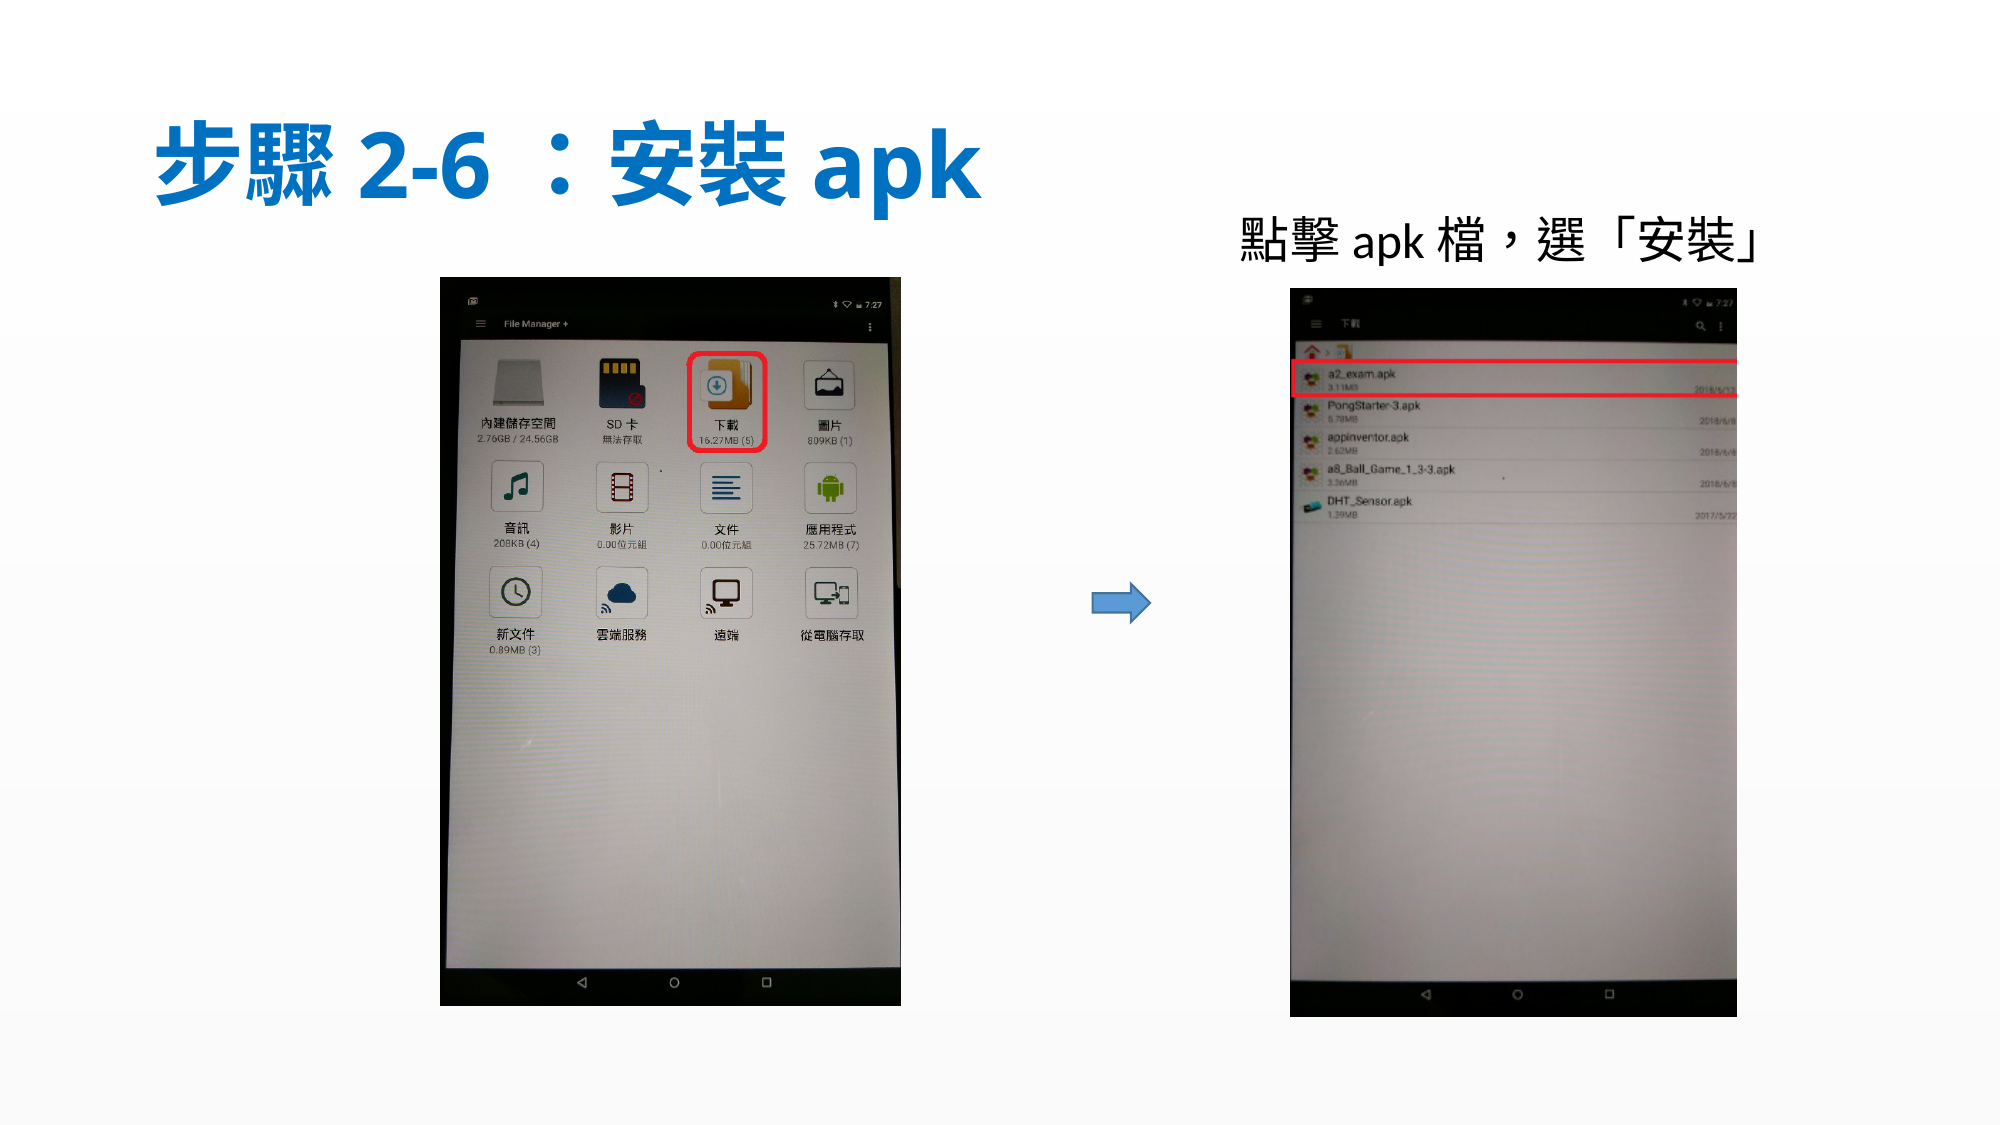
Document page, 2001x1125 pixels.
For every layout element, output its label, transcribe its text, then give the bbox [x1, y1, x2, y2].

title 步驟2-6：安裝apk [137, 59, 1863, 278]
text_box 點擊apk檔，選「安裝」 [1225, 201, 1802, 277]
text_box [1091, 581, 1152, 625]
picture [1290, 288, 1737, 1017]
picture [439, 277, 901, 1006]
